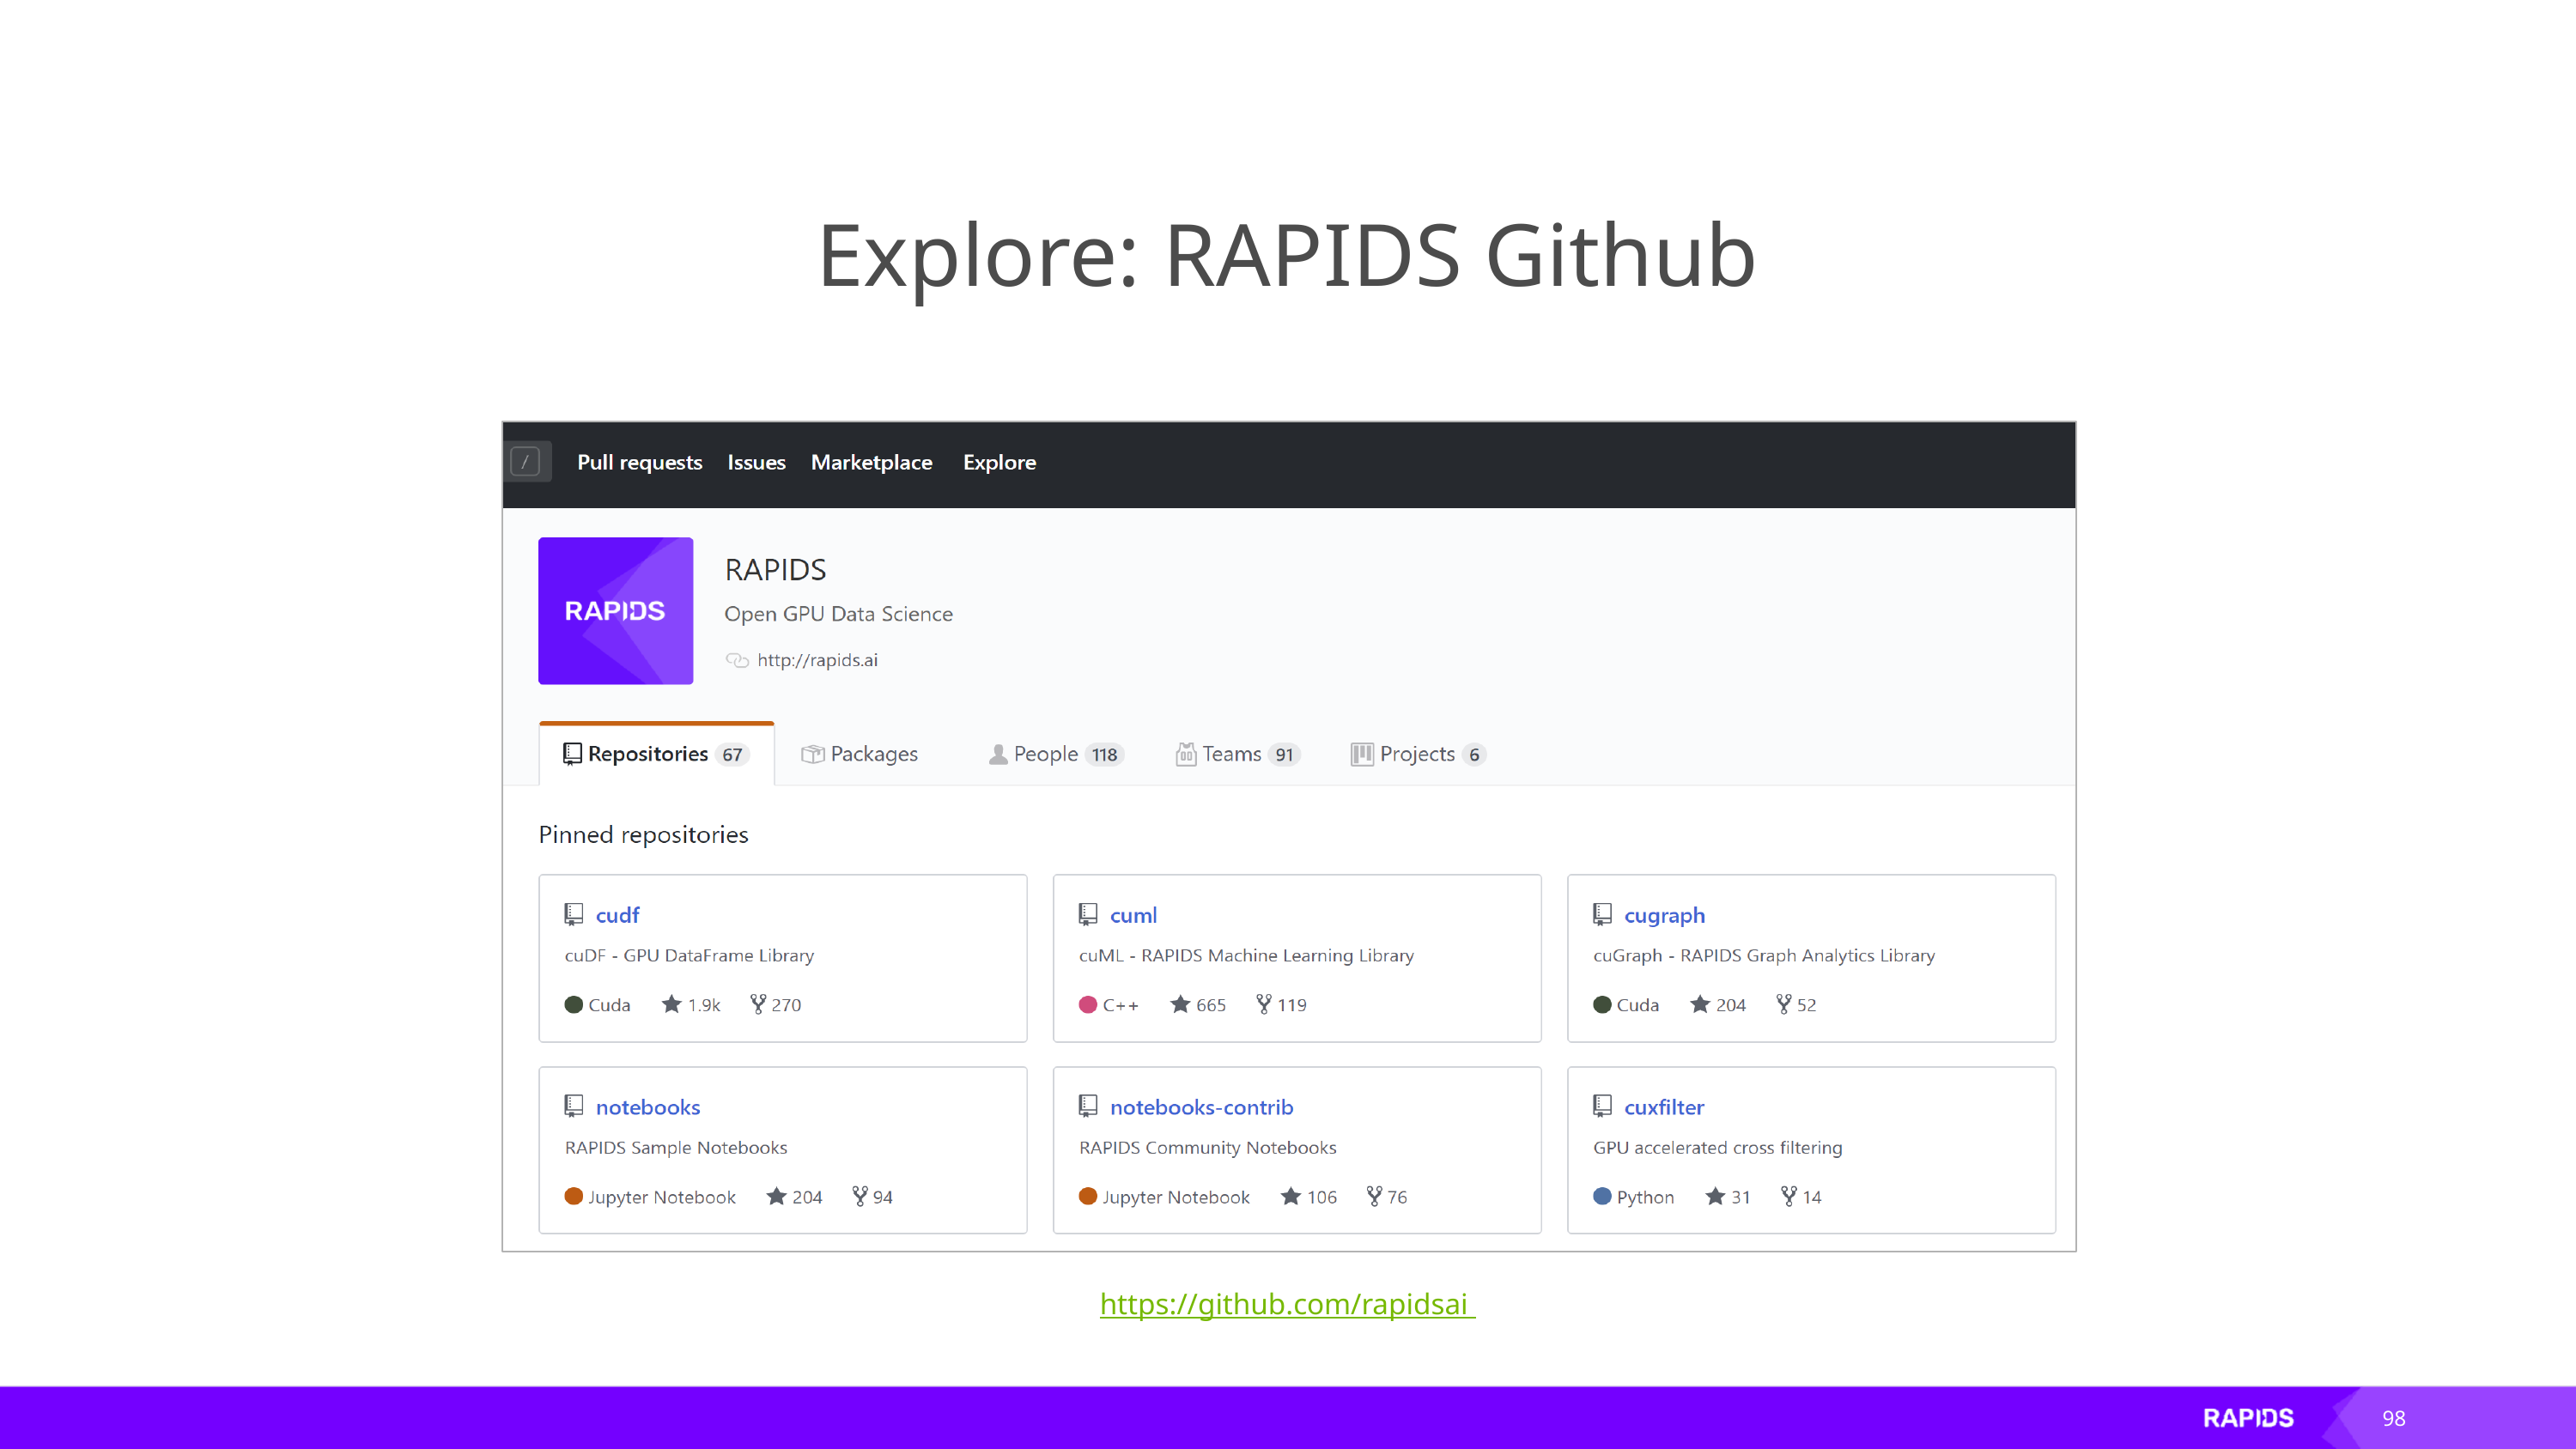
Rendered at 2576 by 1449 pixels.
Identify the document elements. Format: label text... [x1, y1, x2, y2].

text_box https://github.com/rapidsai [494, 1264, 2082, 1362]
picture [0, 0, 2576, 1449]
title Explore: RAPIDS Github [117, 173, 2459, 312]
